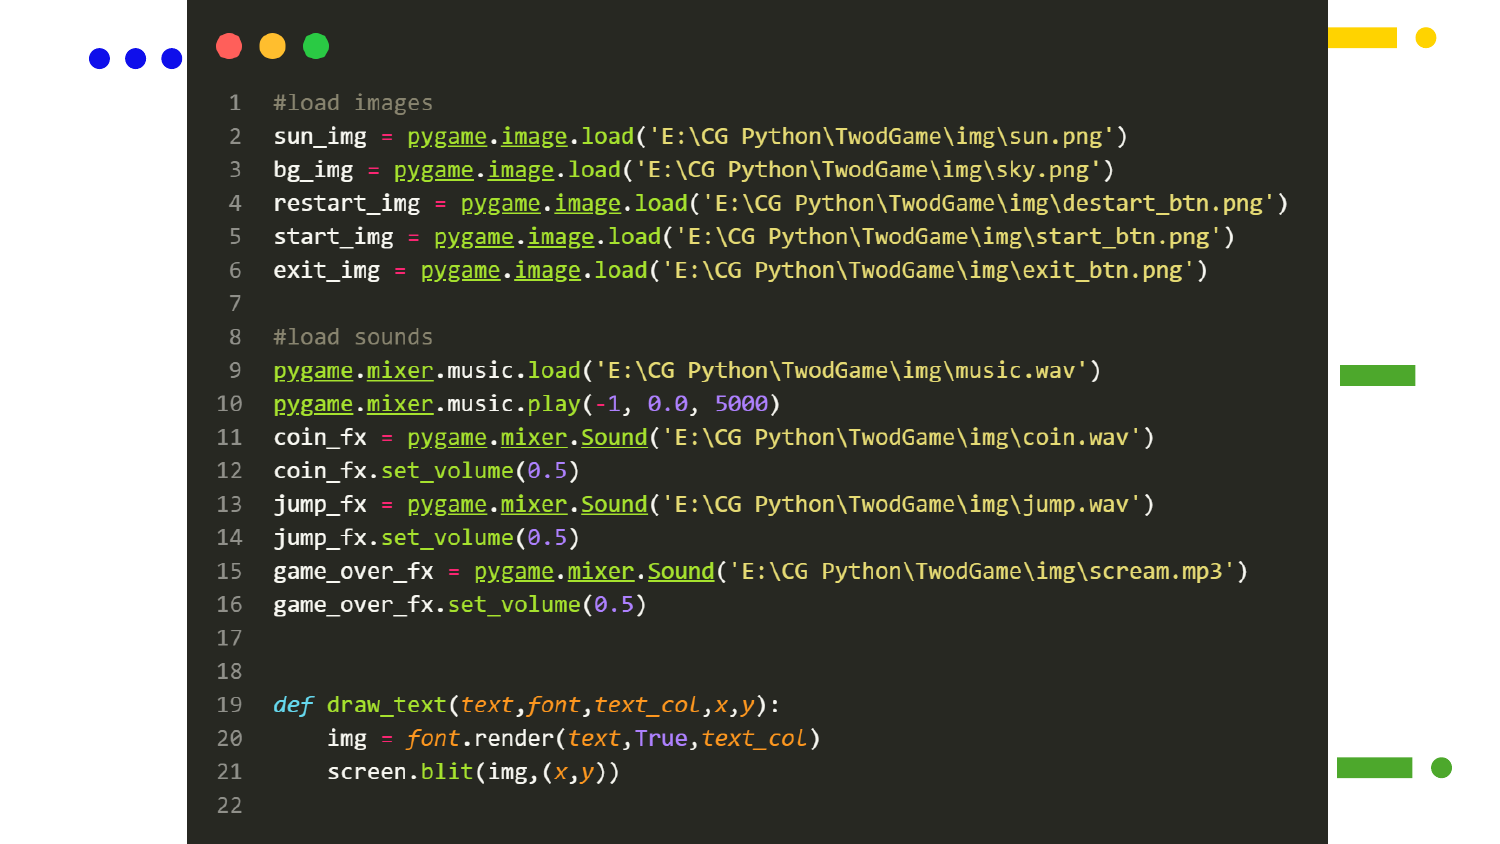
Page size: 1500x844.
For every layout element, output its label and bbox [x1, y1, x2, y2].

picture [187, 0, 1328, 844]
